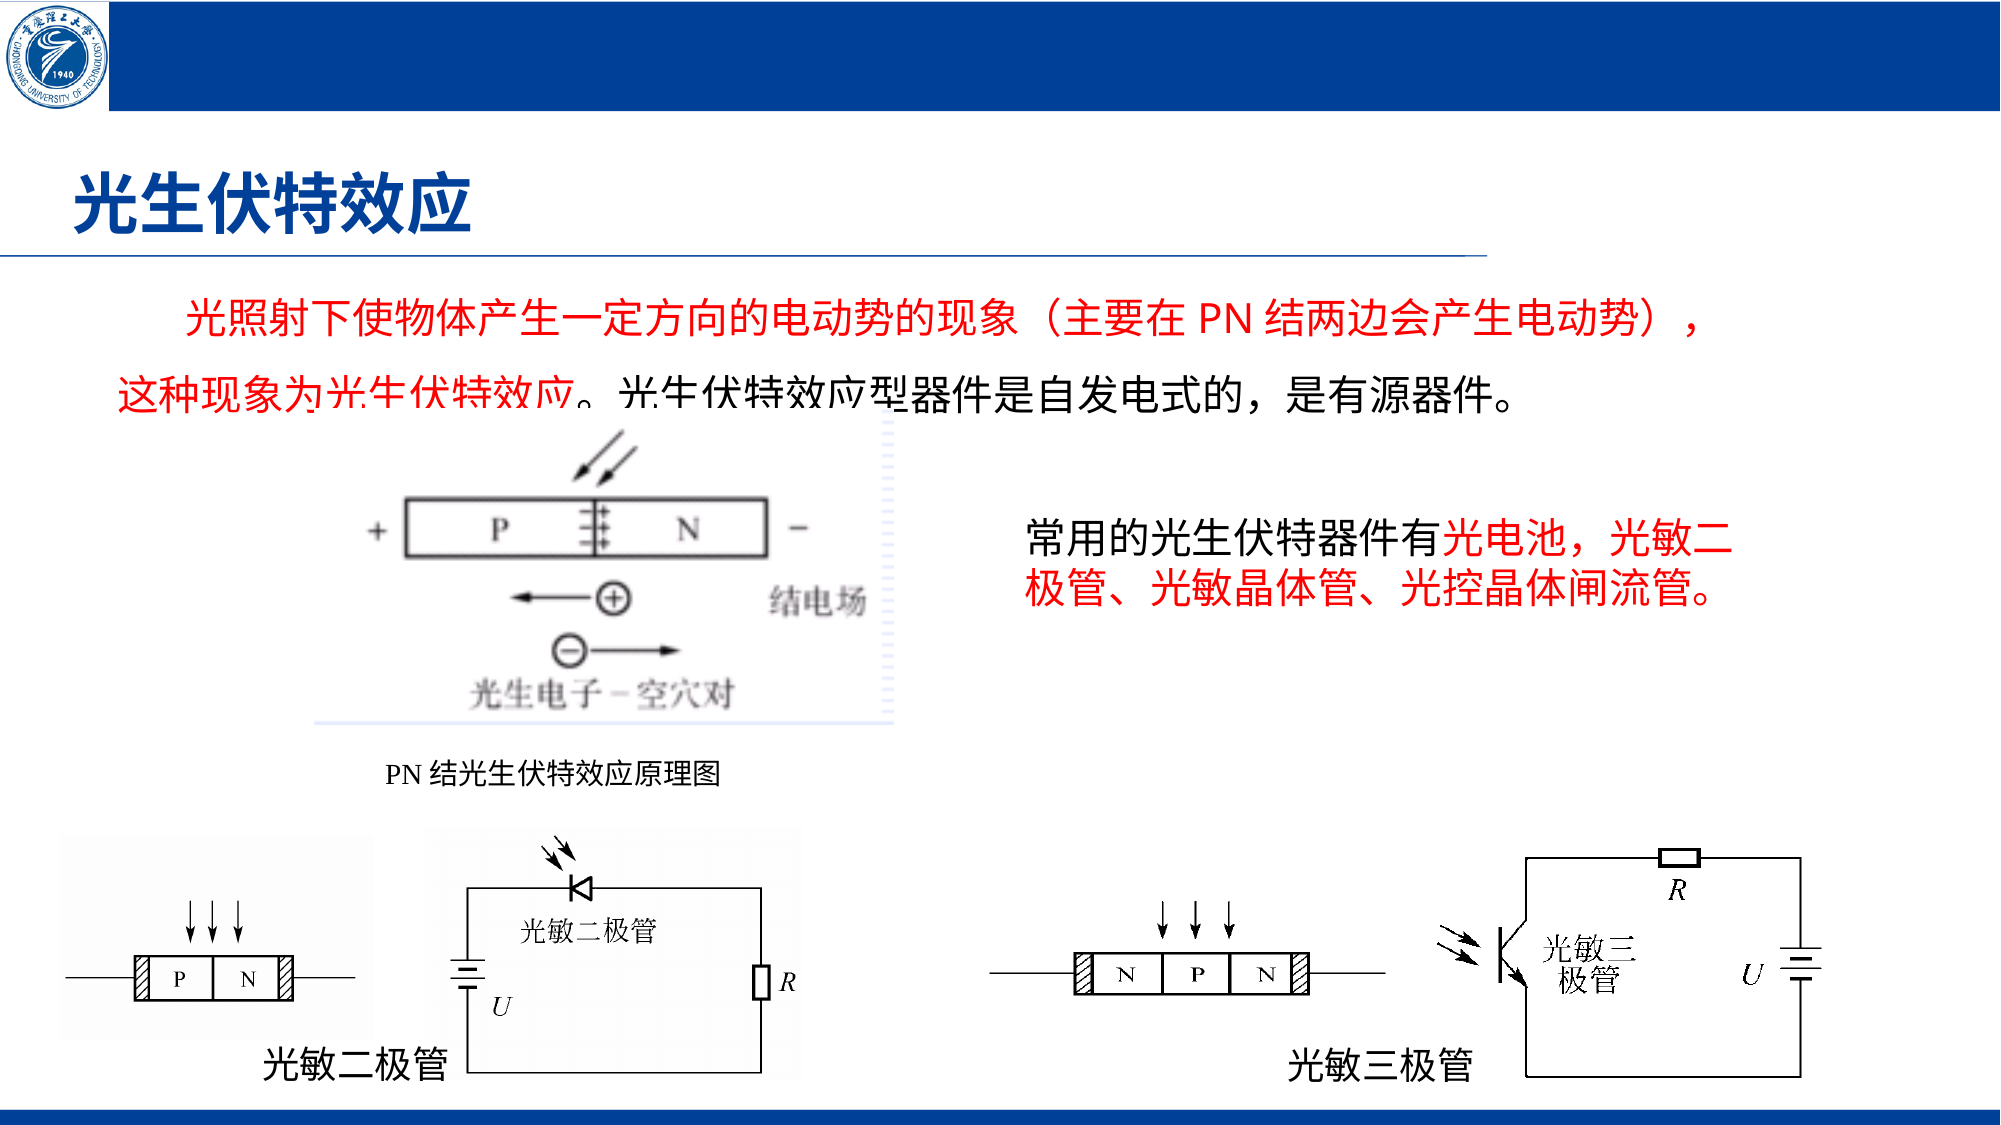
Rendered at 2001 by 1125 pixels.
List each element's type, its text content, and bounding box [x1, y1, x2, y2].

picture [314, 408, 894, 725]
text_box 光敏二极管 [247, 1033, 481, 1093]
picture [0, 2, 109, 112]
picture [1413, 830, 1828, 1096]
text_box 光生伏特效应 [57, 159, 646, 255]
picture [60, 835, 374, 1041]
picture [983, 863, 1412, 1043]
picture [425, 826, 803, 1080]
text_box PN结光生伏特效应原理图 [370, 747, 744, 798]
slide_number 96 [1533, 1046, 2000, 1125]
text_box 光敏三极管 [1272, 1034, 1413, 1095]
text_box 常用的光生伏特器件有光电池，光敏二极管、光敏晶体管、光控晶体闸流管。 [1010, 504, 1768, 620]
text_box 光照射下使物体产生一定方向的电动势的现象（主要在PN结两边会产生电动势），这种现象为光生伏特效应。光生伏特效应型器件是自发电式的，是有源器件。 [102, 245, 1768, 426]
